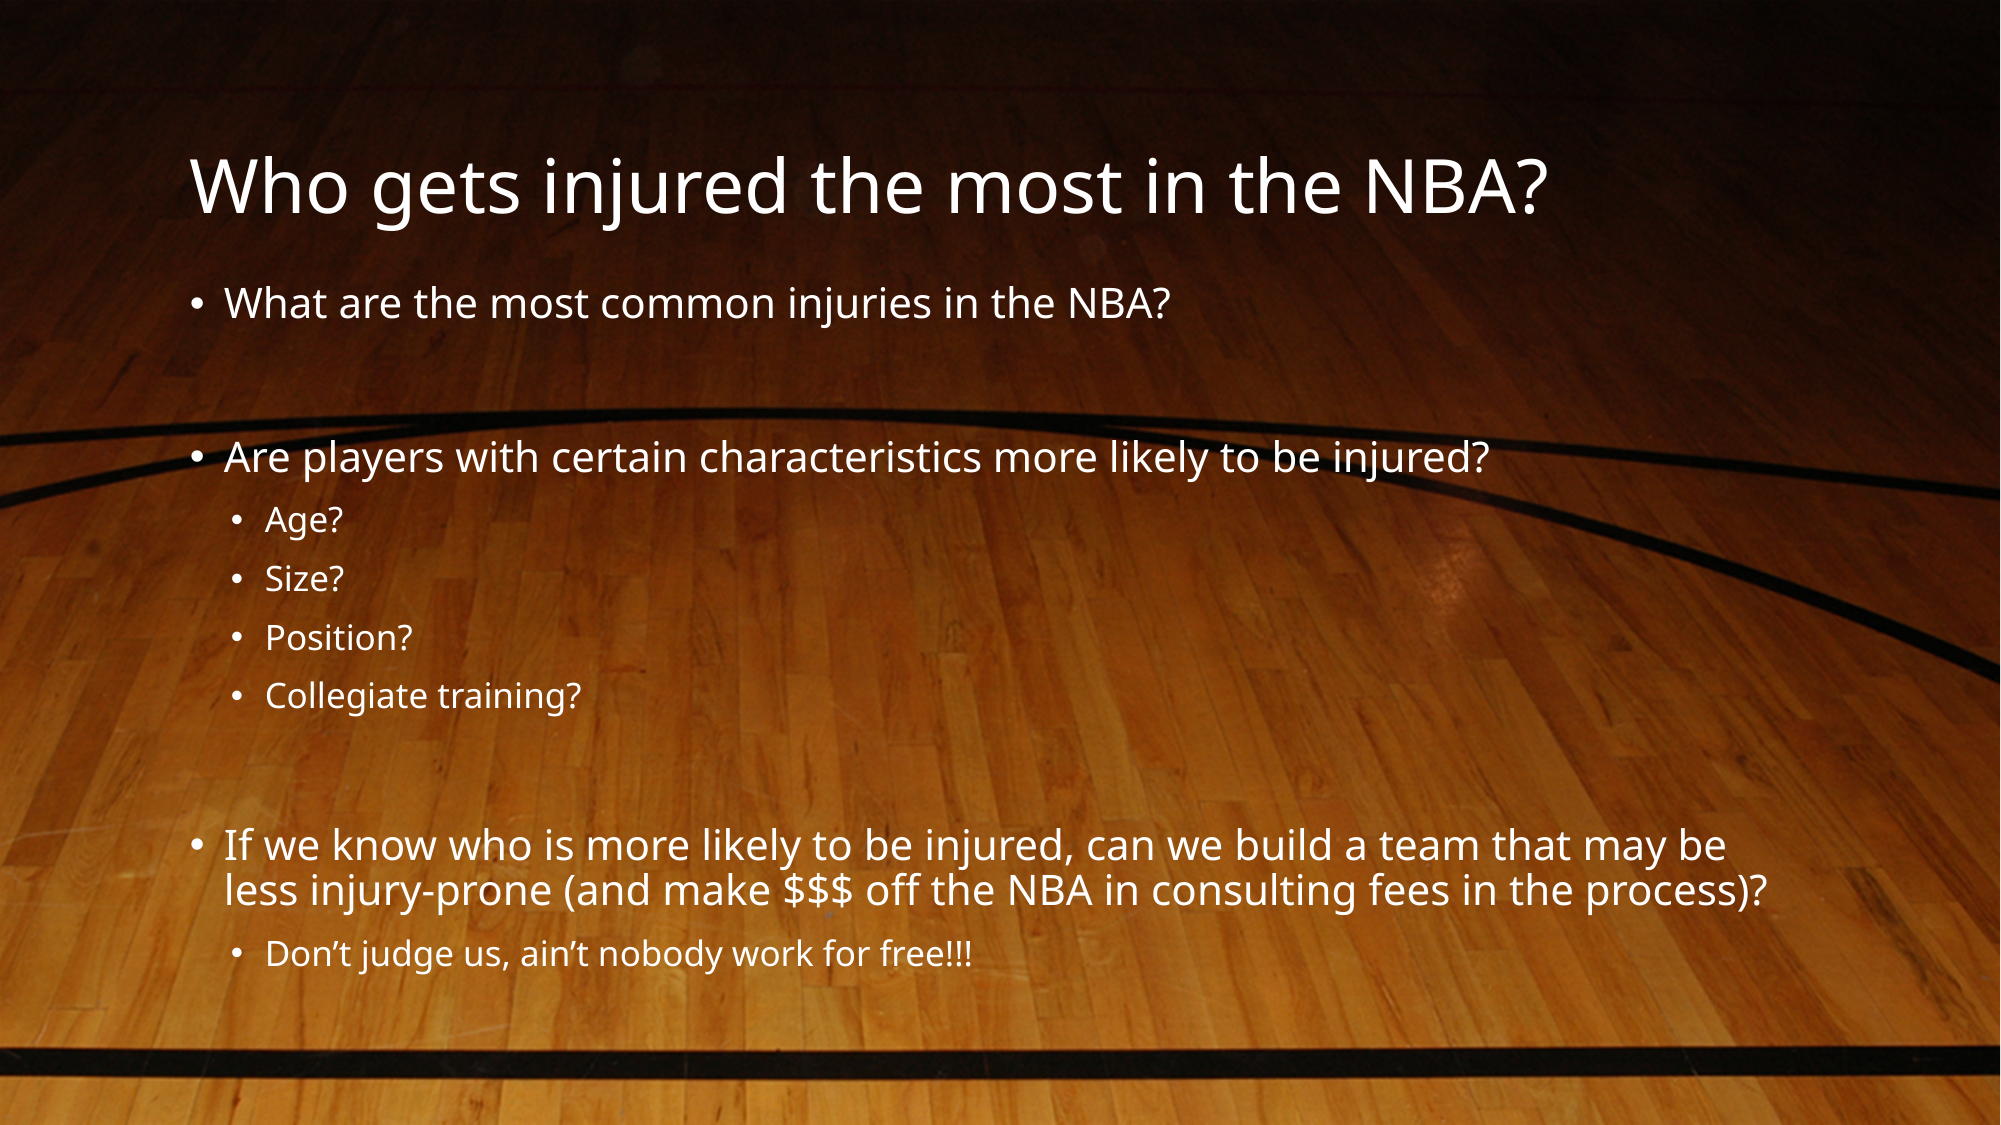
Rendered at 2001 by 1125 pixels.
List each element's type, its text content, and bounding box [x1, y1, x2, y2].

picture [0, 0, 2001, 1125]
title Who gets injured the most in the NBA? [174, 50, 1825, 238]
list What are the most common injuries in the NBA? Are players with certain characteristics more likely to be injured? Age? Size? Position? Collegiate training? If we know who is more likely to be injured, can we build a team that may be less injury-prone (and make $$$ off the NBA in consulting fees in the process)? Don’t judge us, ain’t nobody work for free!!! [174, 275, 1825, 988]
